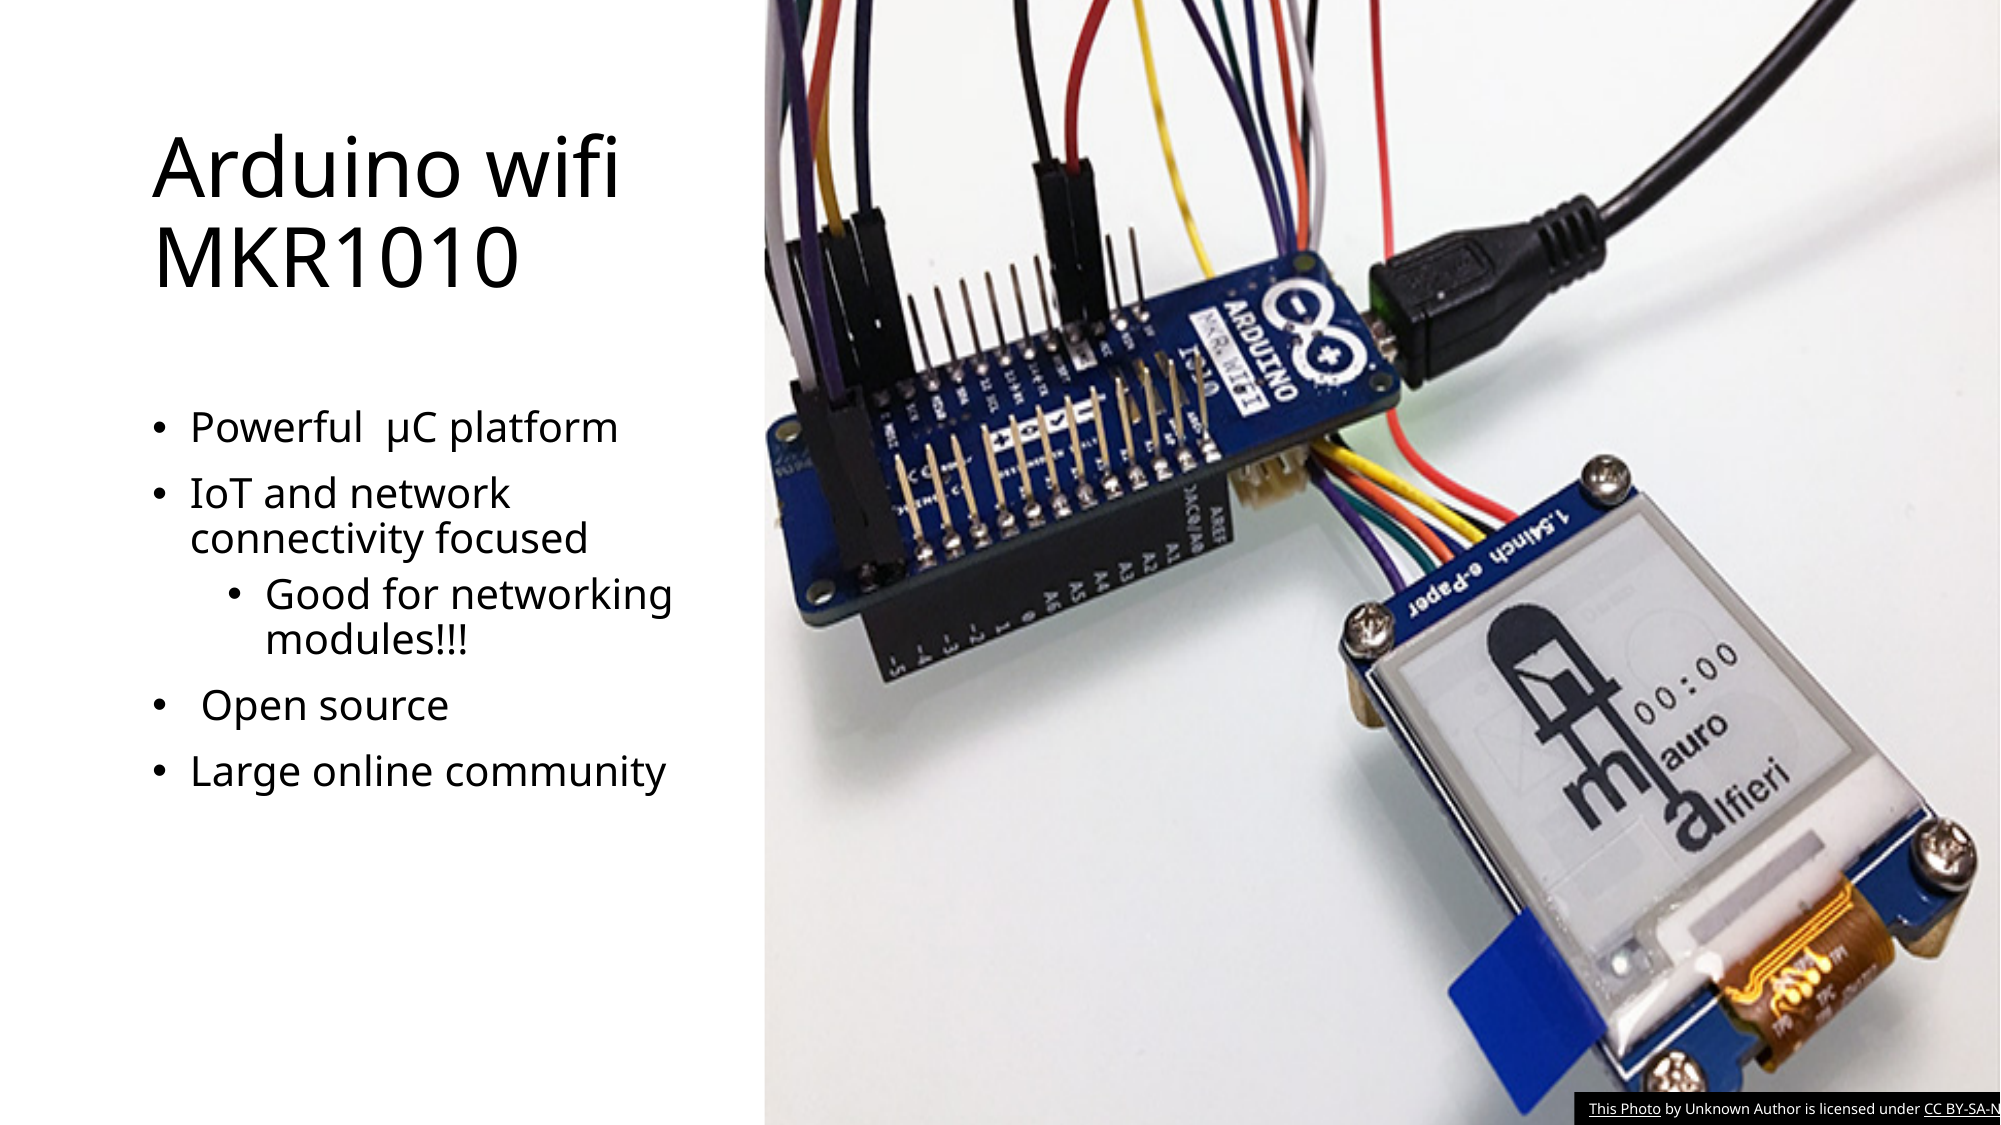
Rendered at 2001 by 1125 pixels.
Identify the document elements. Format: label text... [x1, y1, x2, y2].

title Arduino wifi MKR1010 [137, 59, 763, 372]
list Powerful μC platform IoT and network connectivity focused Good for networking modules!!! Open source Large online community [137, 399, 763, 1014]
picture [763, 0, 2000, 1125]
